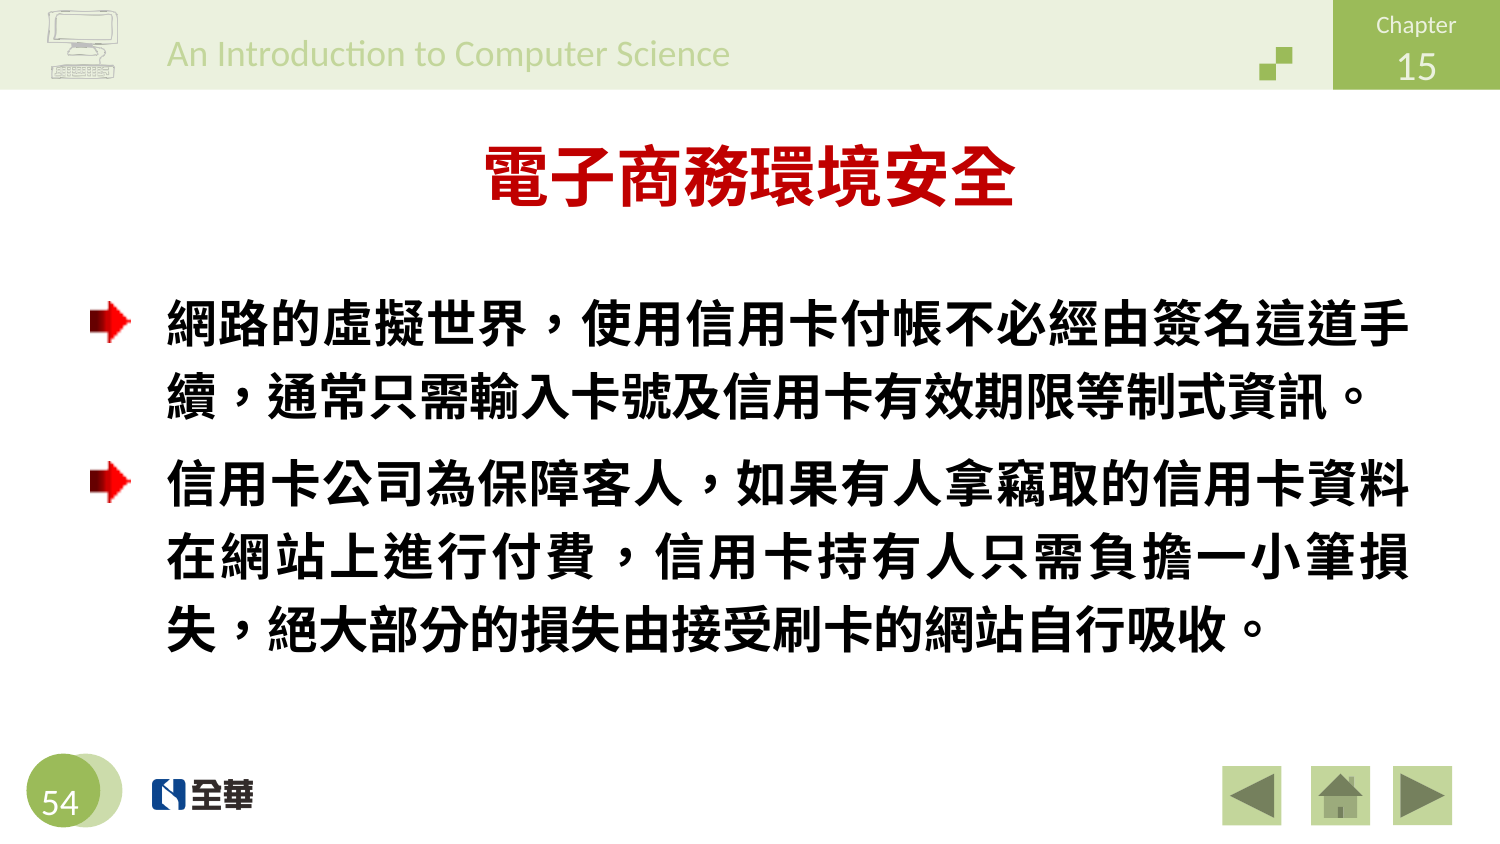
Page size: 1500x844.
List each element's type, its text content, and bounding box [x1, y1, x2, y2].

title 電子商務環境安全 [75, 104, 1425, 245]
list 網路的虛擬世界，使用信用卡付帳不必經由簽名這道手續，通常只需輸入卡號及信用卡有效期限等制式資訊。 信用卡公司為保障客人，如果有人拿竊取的信用卡資料在網站上進行付費，信用卡持有人只需負擔一小筆損失，絕大部分的損失由接受刷卡的網站自行吸收。 [75, 272, 1425, 754]
picture [47, 10, 118, 79]
picture [90, 301, 131, 343]
picture [152, 779, 253, 810]
picture [90, 461, 131, 503]
